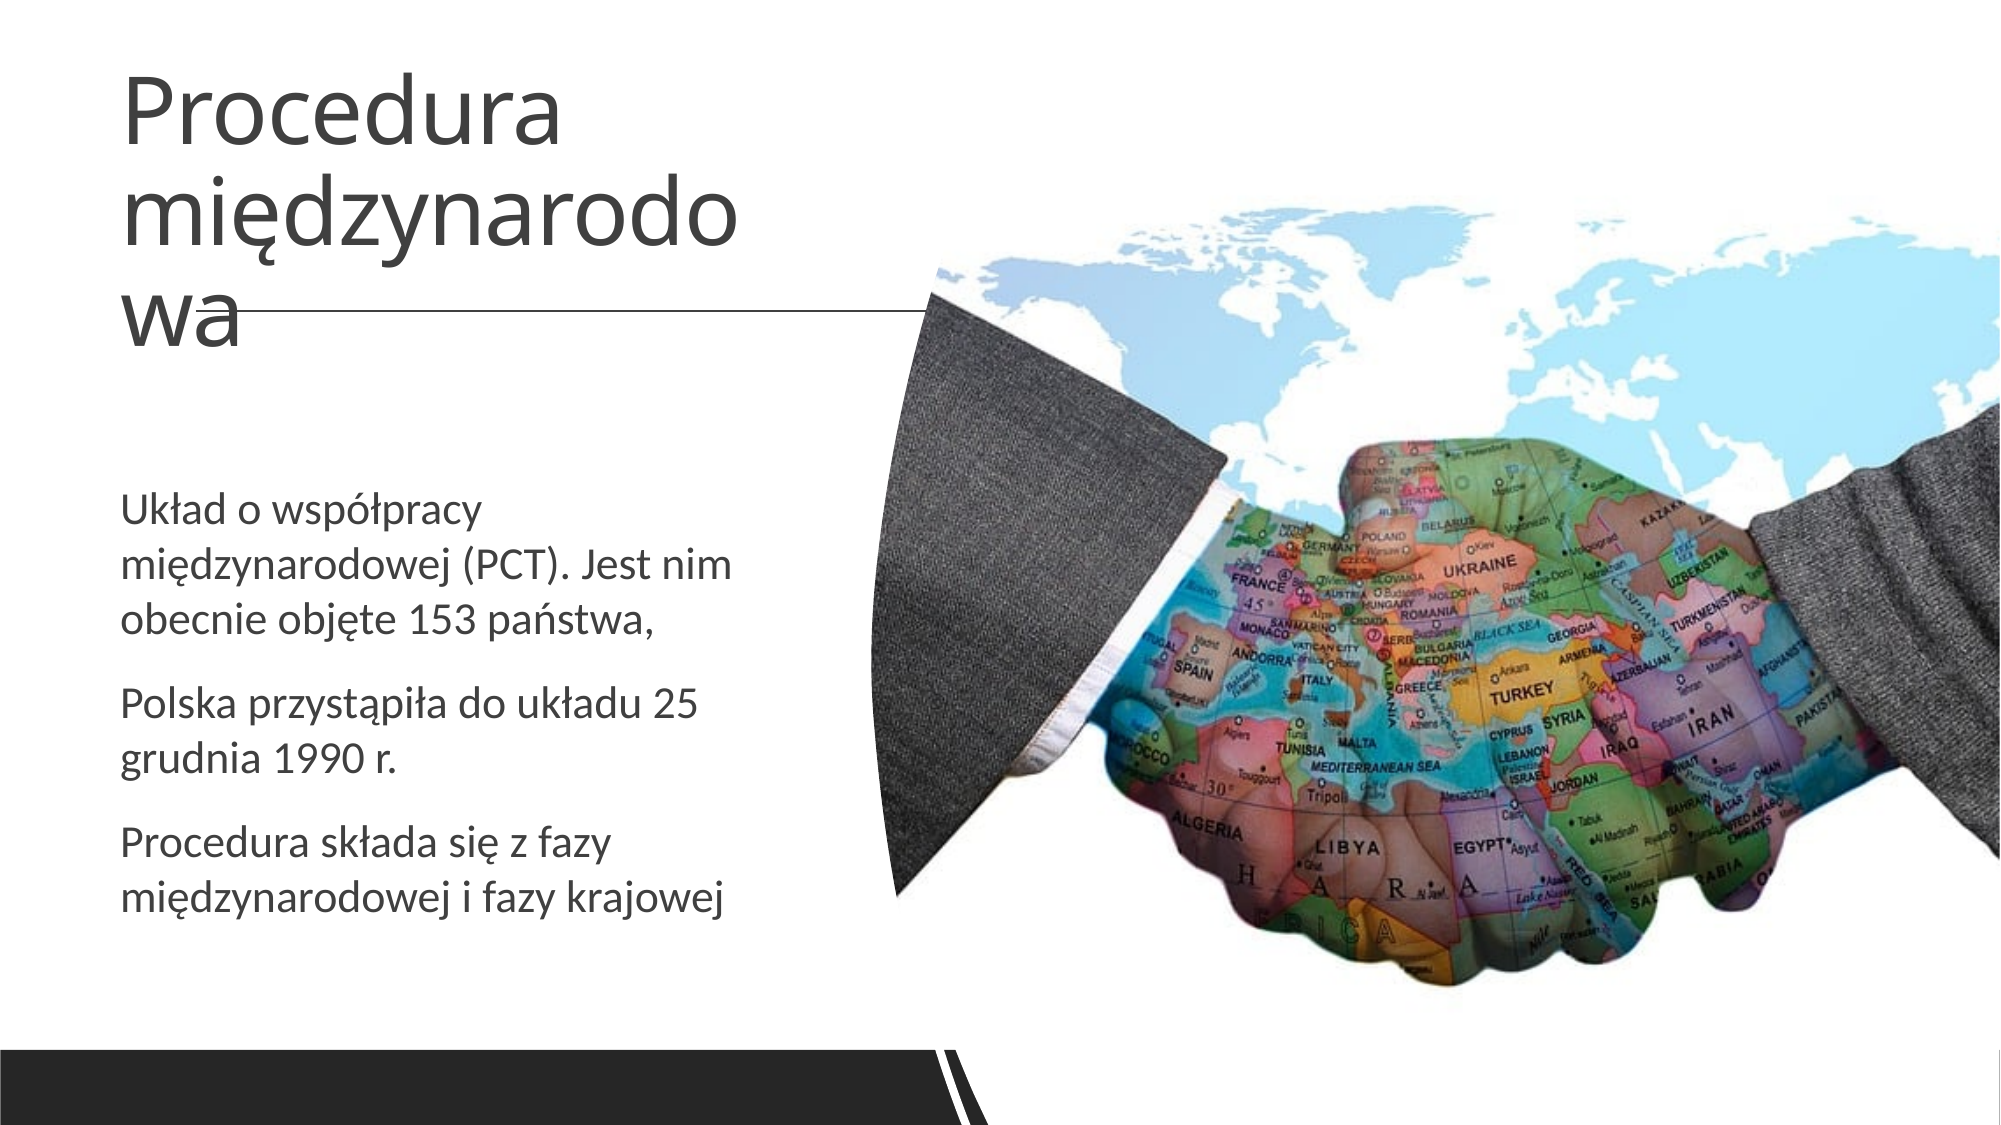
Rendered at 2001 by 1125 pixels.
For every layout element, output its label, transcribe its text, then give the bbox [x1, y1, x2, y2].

picture [870, 0, 2000, 1125]
title Procedura międzynarodowa [105, 53, 822, 375]
list Układ o współpracy międzynarodowej (PCT). Jest nim obecnie objęte 153 państwa, Polska przystąpiła do układu 25 grudnia 1990 r. Procedura składa się z fazy międzynarodowej i fazy krajowej [105, 471, 802, 1016]
